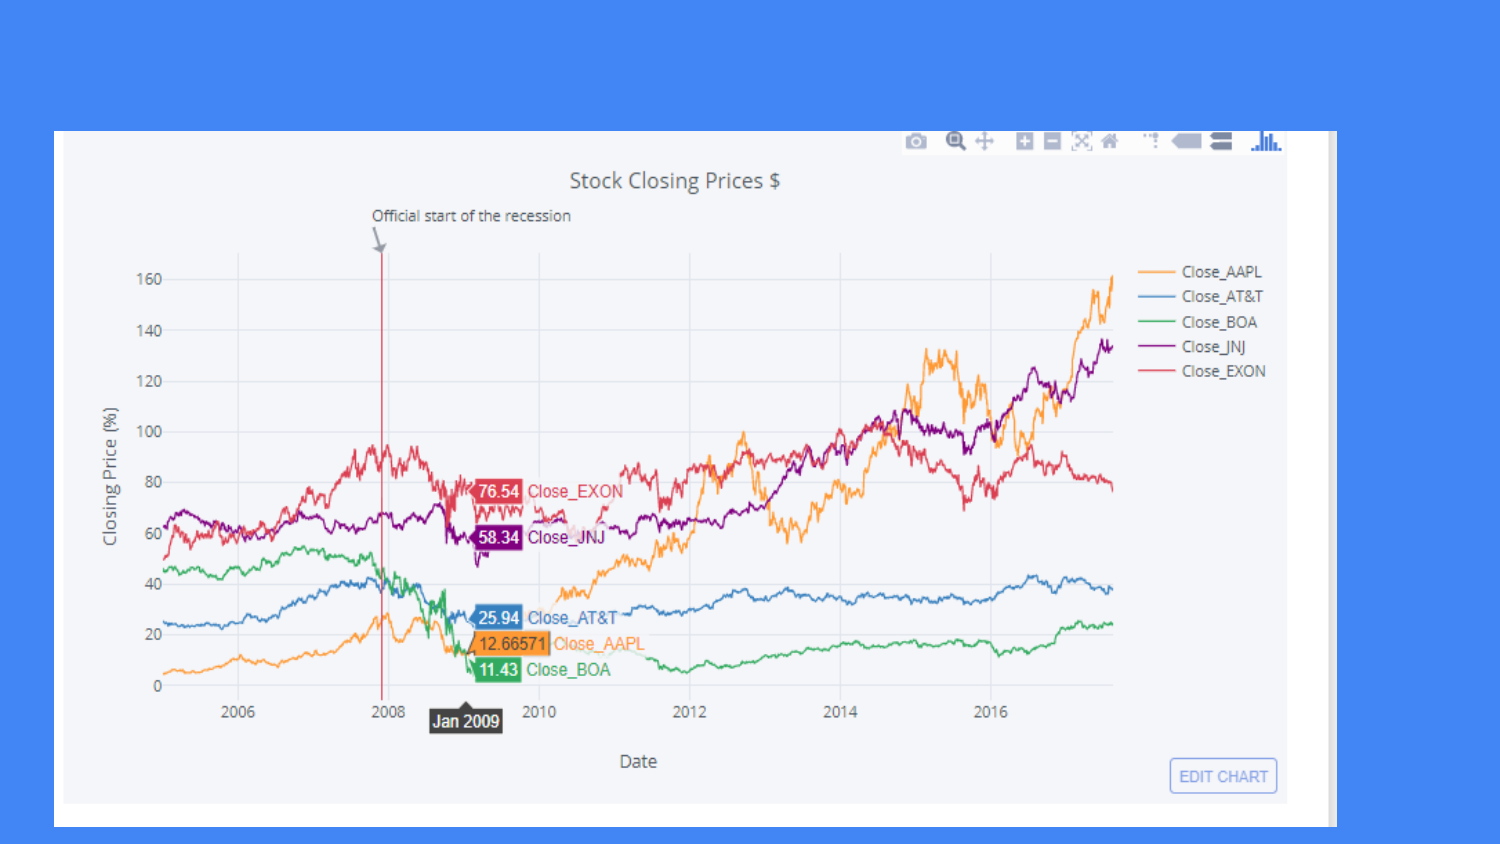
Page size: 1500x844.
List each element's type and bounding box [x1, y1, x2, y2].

picture [54, 130, 1337, 827]
